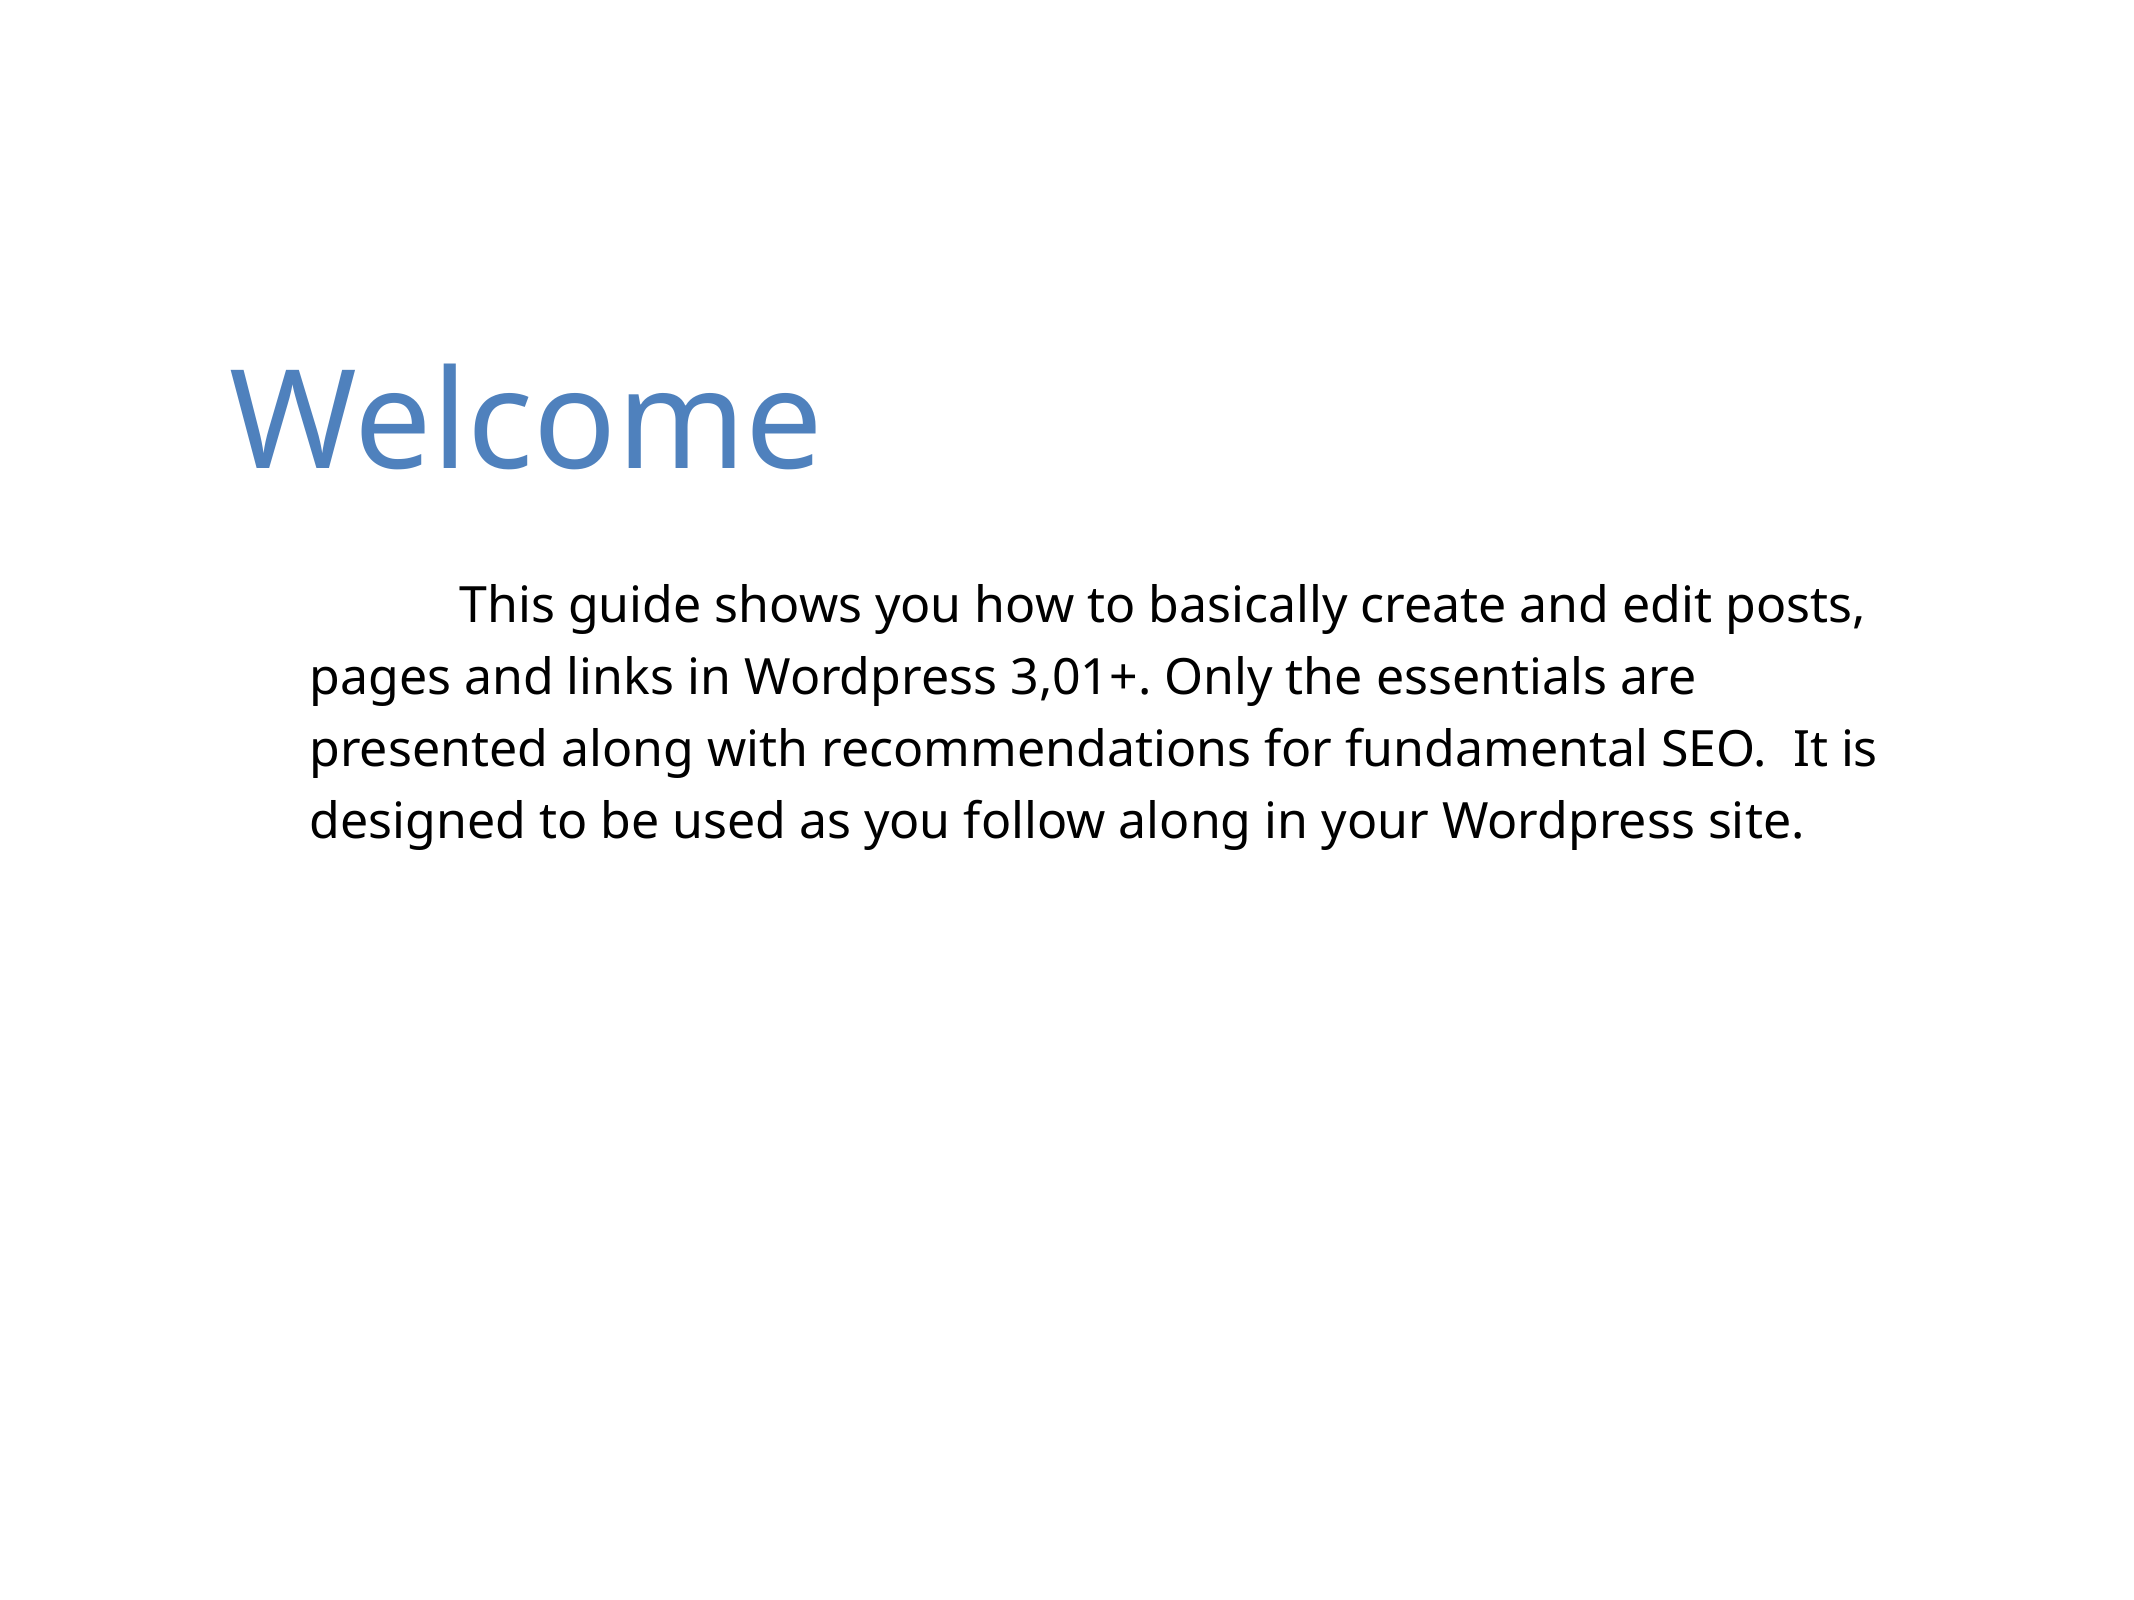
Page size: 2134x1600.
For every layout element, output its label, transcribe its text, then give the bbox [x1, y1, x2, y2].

list Welcome This guide shows you how to basically create and edit posts, pages and links in Wordpress 3,01+. Only the essentials are presented along with recommendations for fundamental SEO. It is designed to be used as you follow along in your Wordpress site. [208, 287, 1925, 1371]
